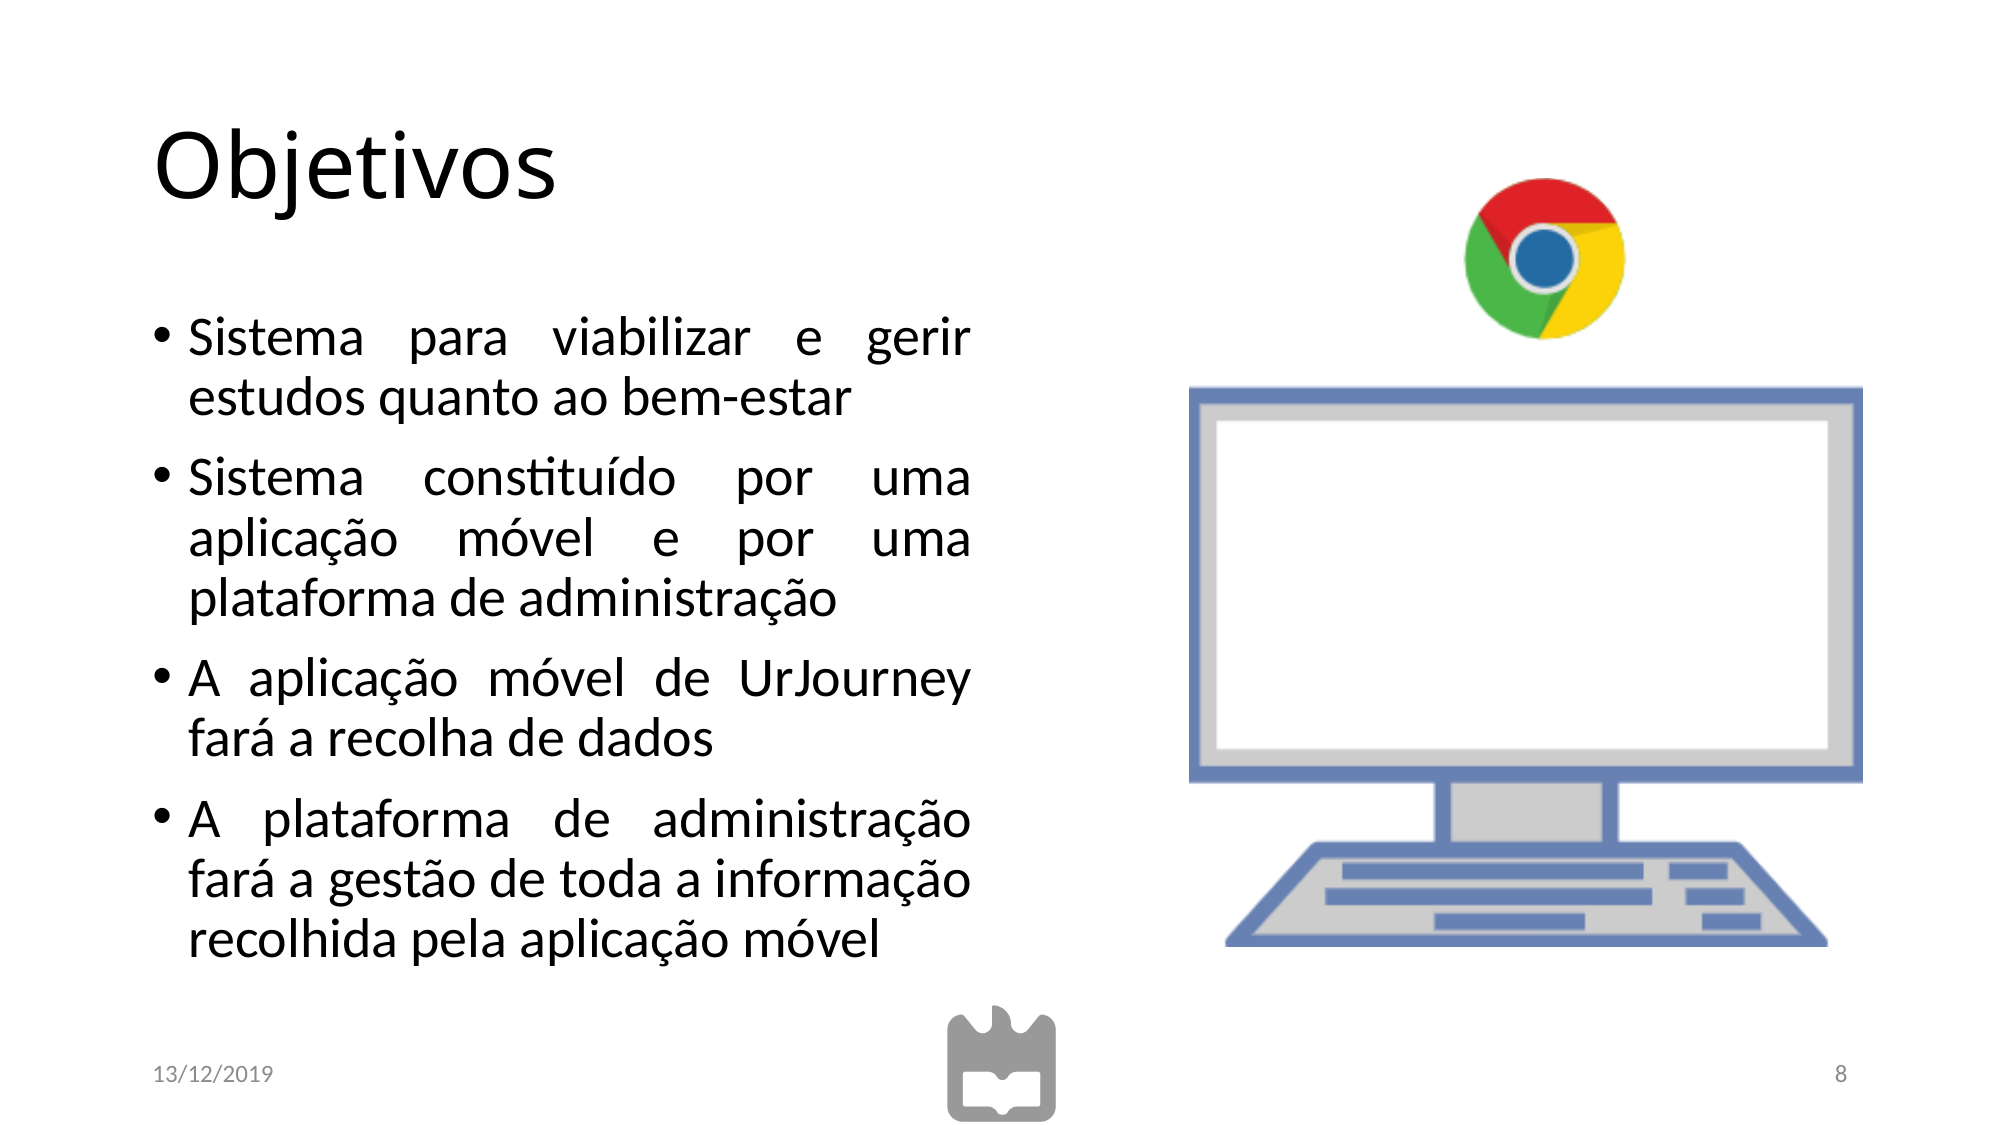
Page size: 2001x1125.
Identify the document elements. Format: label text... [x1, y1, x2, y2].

title Objetivos [137, 59, 1863, 278]
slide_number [137, 1042, 588, 1103]
slide_number 8 [1412, 1042, 1863, 1103]
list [1189, 178, 1863, 947]
list Sistema para viabilizar e gerir estudos quanto ao bem-estar Sistema constituído por uma aplicação móvel e por uma plataforma de administração A aplicação móvel de UrJourney fará a recolha de dados A plataforma de administração fará a gestão de toda a informação recolhida pela aplicação móvel [137, 299, 988, 1014]
footer [937, 994, 1063, 1125]
